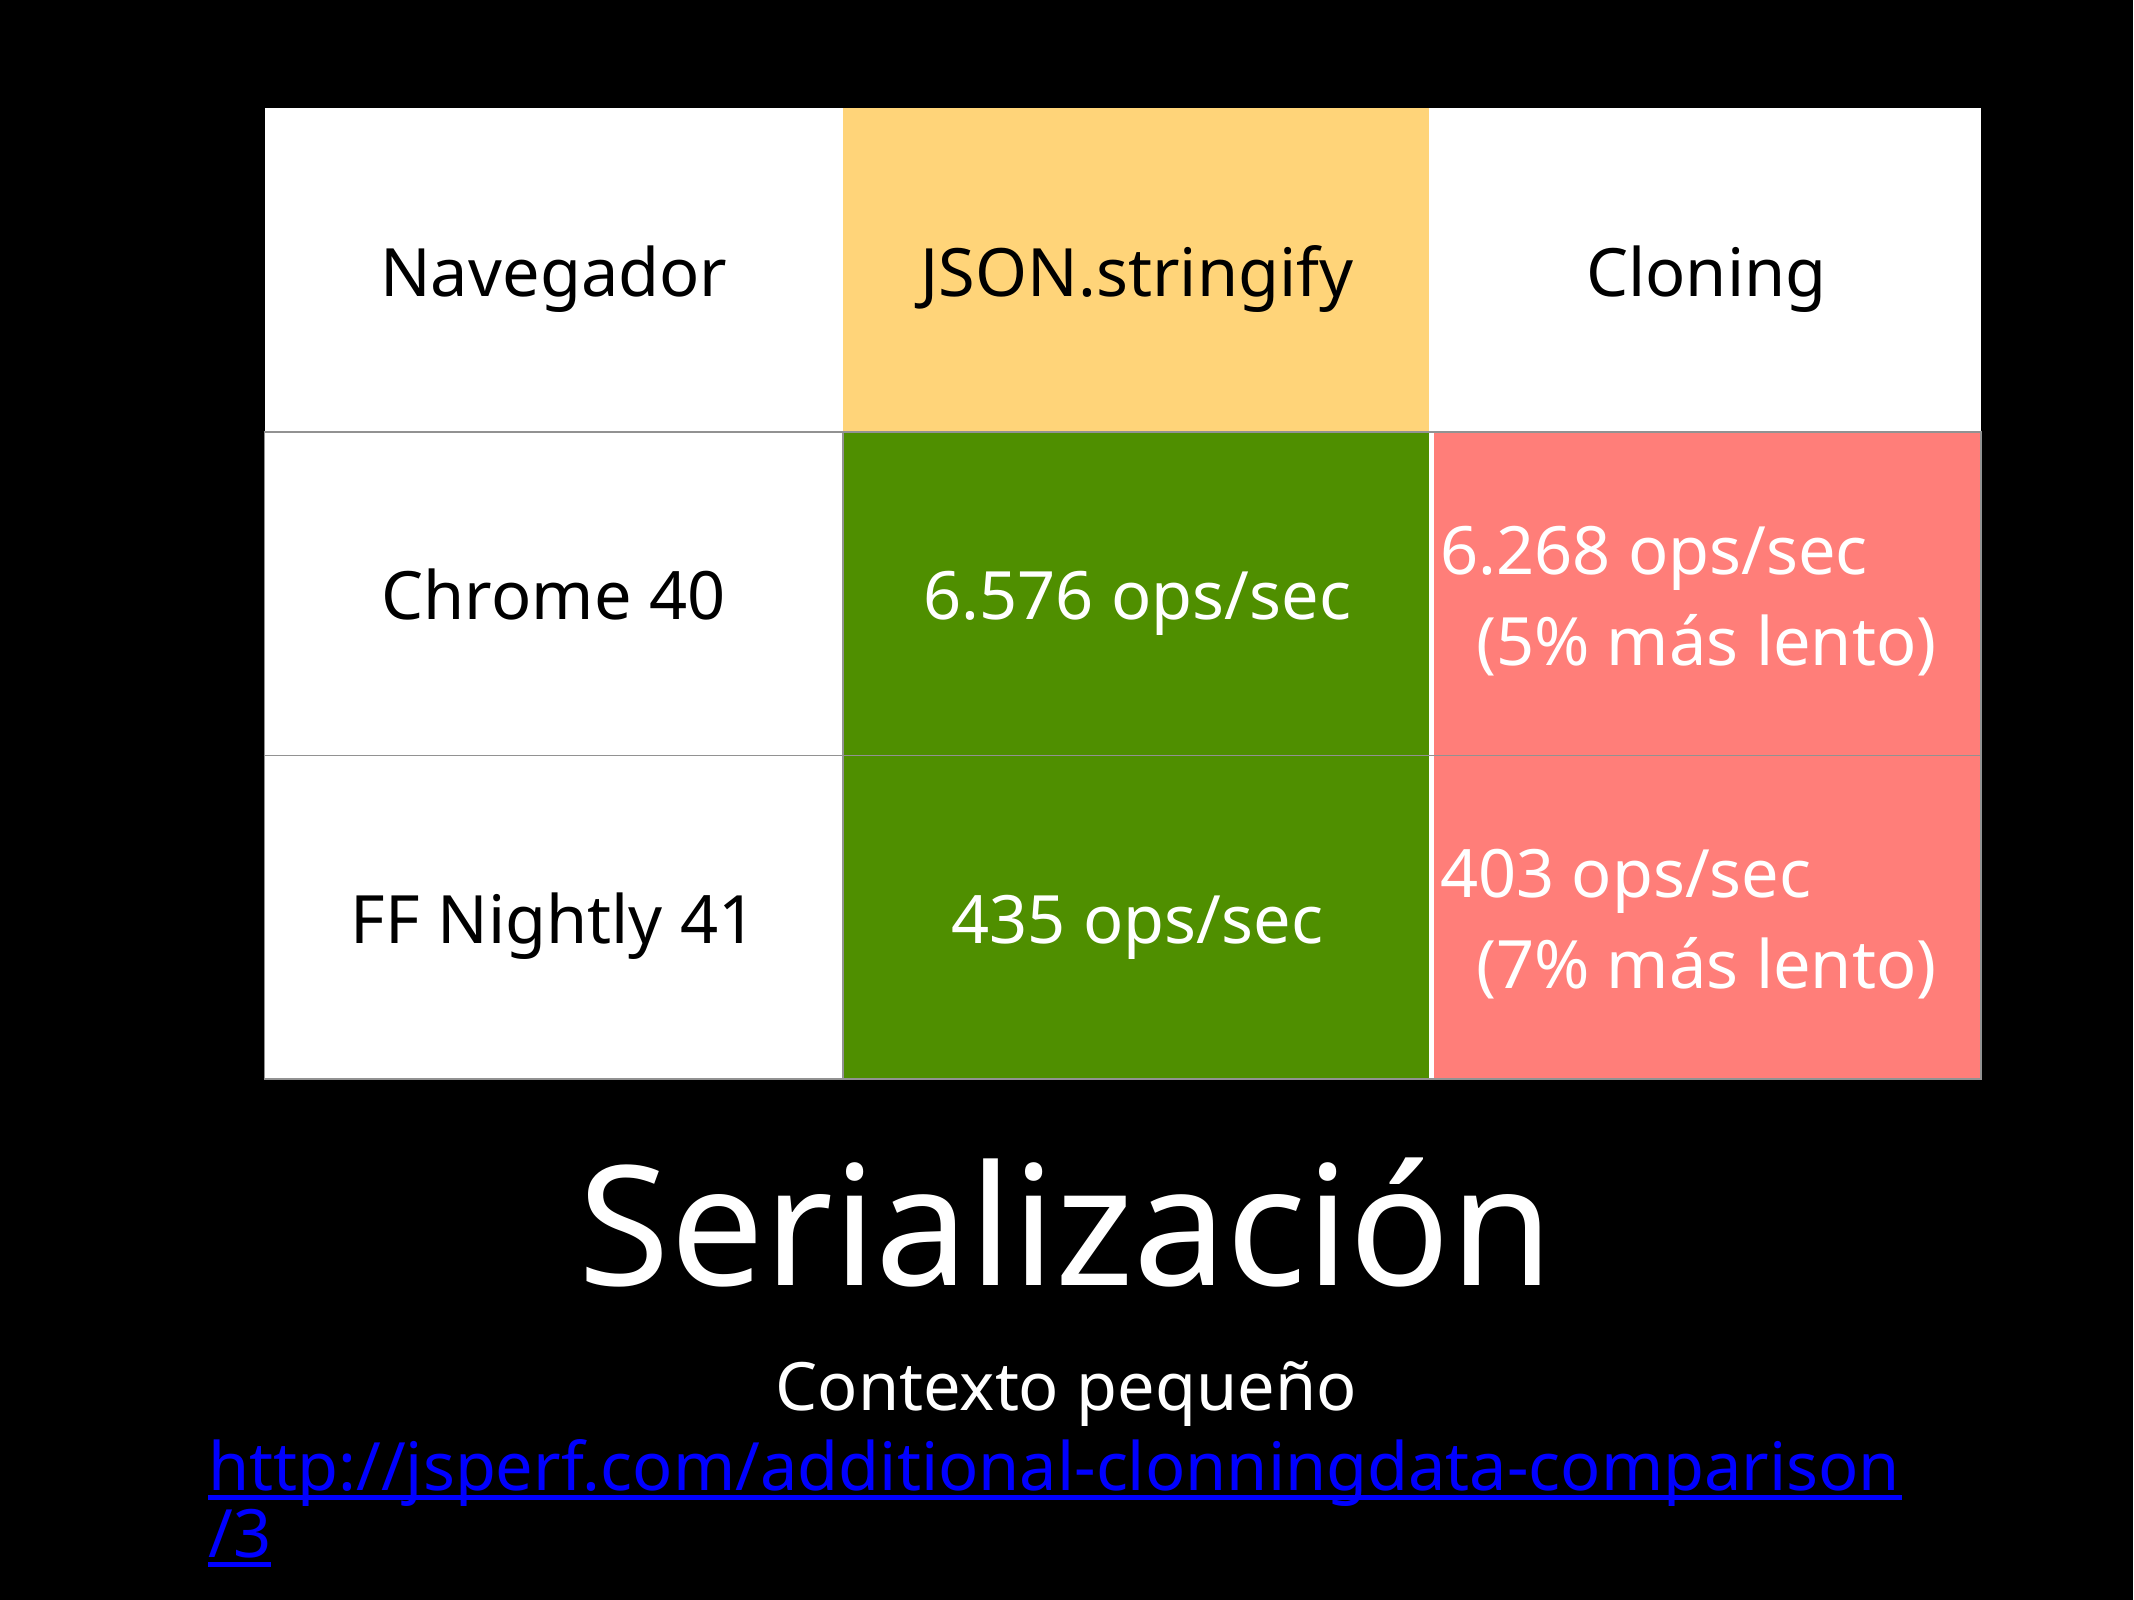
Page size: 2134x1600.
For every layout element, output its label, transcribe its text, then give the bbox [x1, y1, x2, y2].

table_cell 6.268 ops/sec (5% más lento) [1434, 433, 1980, 755]
table_cell 6.576 ops/sec [844, 433, 1429, 755]
table_header JSON.stringify [843, 108, 1429, 431]
list Contexto pequeño http://jsperf.com/additional-clonningdata-comparison/3 [207, 1343, 1926, 1530]
table_cell Chrome 40 [265, 433, 842, 755]
table_cell 435 ops/sec [844, 756, 1429, 1078]
table_cell 403 ops/sec (7% más lento) [1434, 756, 1980, 1078]
table_cell FF Nightly 41 [265, 756, 842, 1078]
title Serialización [207, 1101, 1926, 1336]
table_header Navegador [265, 108, 843, 431]
table_header Cloning [1434, 108, 1981, 431]
